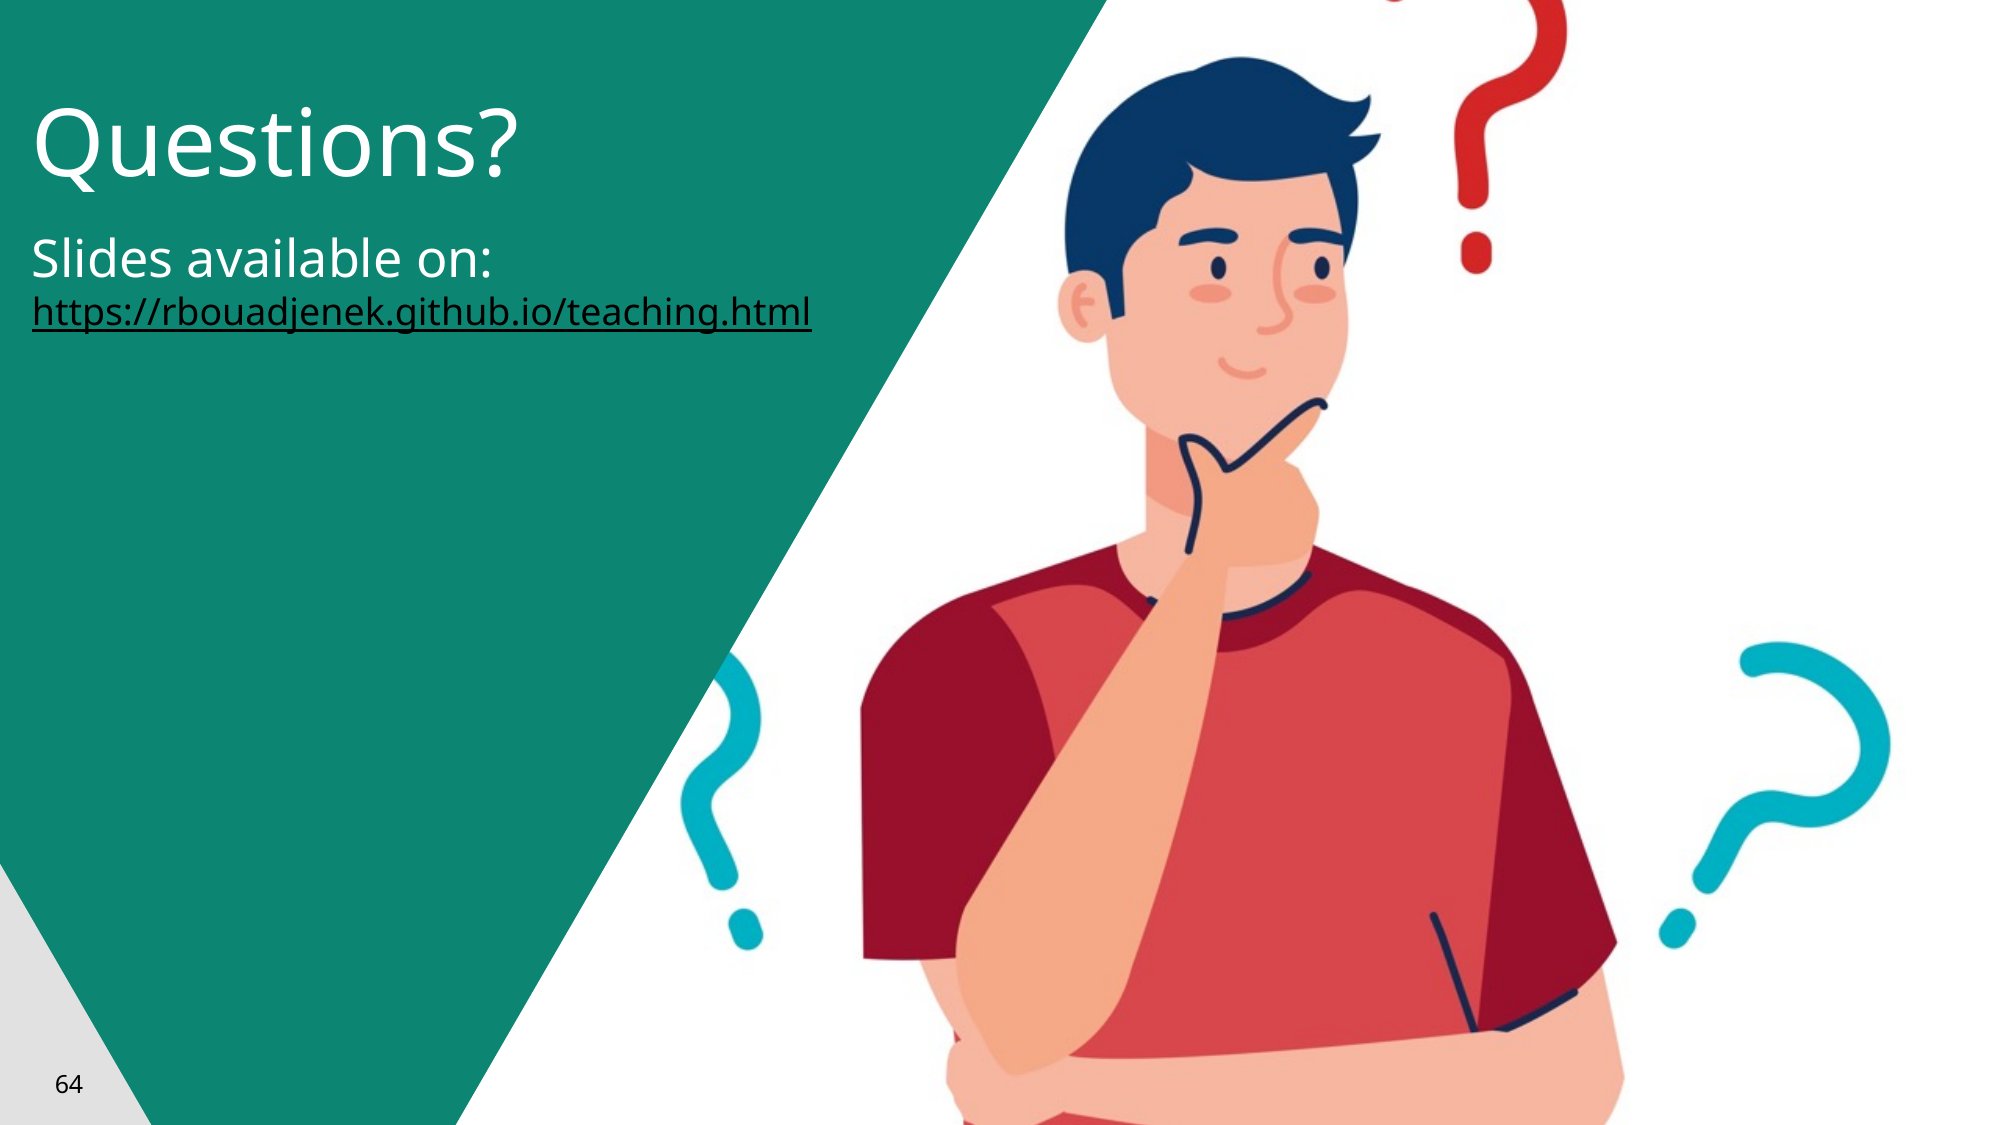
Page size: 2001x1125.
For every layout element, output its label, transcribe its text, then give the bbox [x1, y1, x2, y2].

slide_number 64 [39, 1065, 135, 1107]
list Slides available on: https://rbouadjenek.github.io/teaching.html [16, 218, 454, 566]
title Questions? [16, 15, 454, 205]
picture [454, 0, 2000, 1125]
